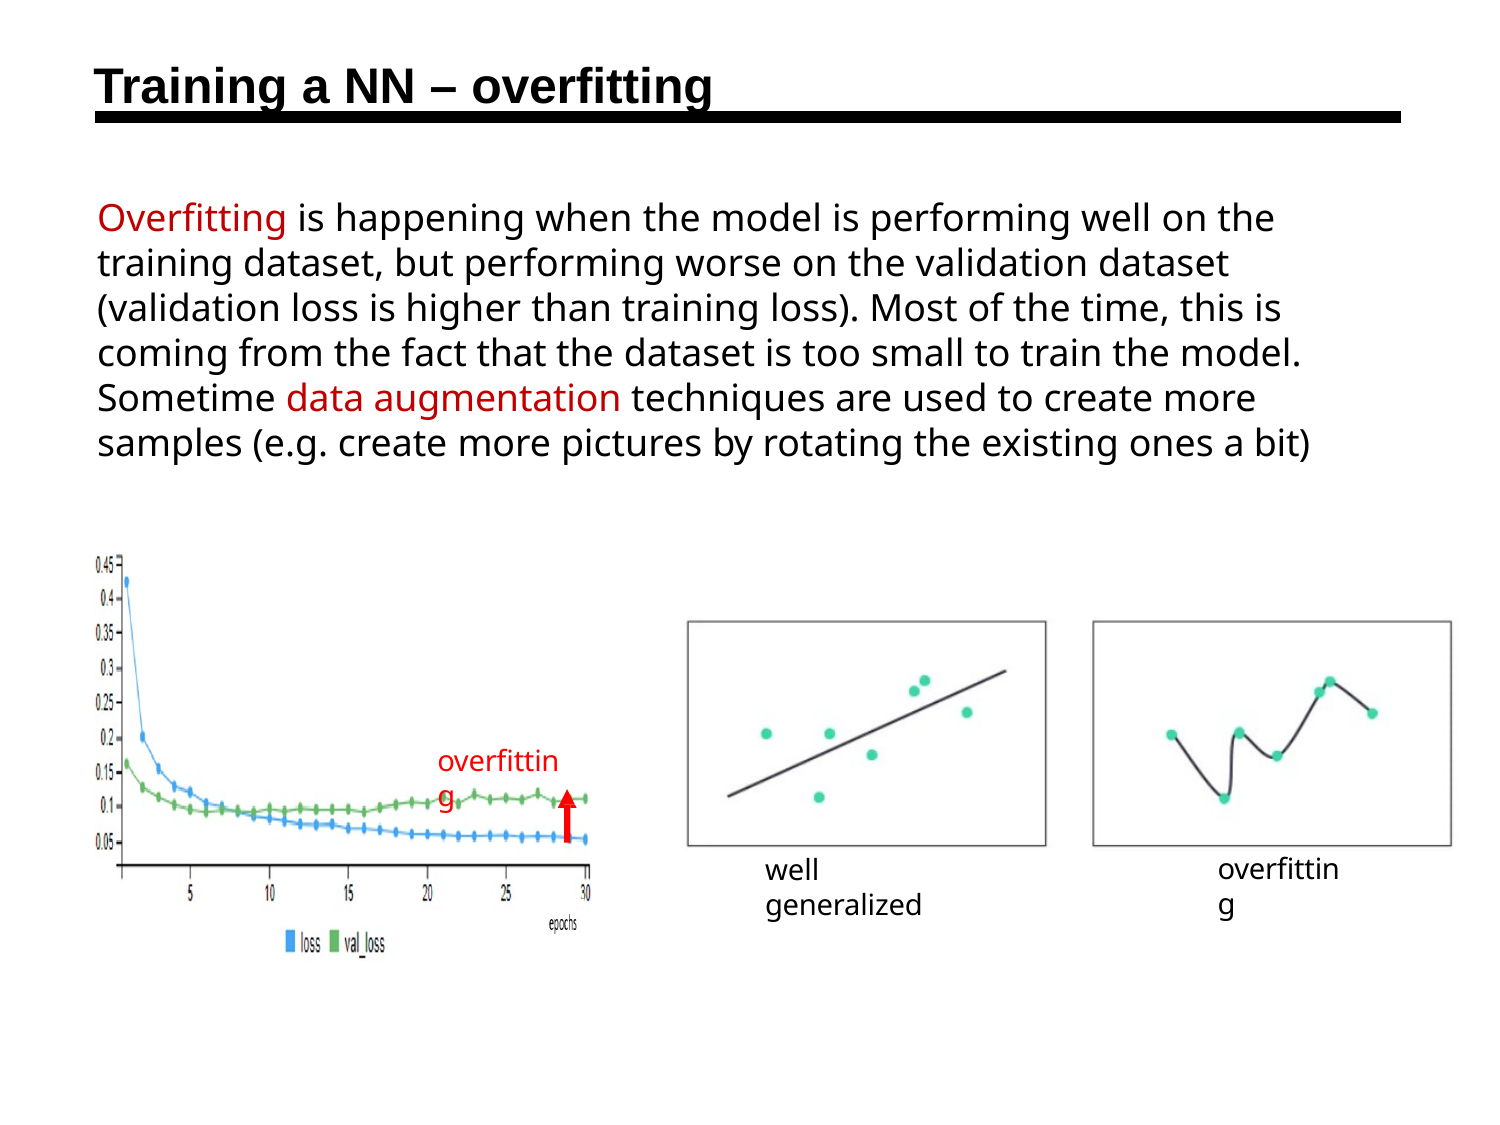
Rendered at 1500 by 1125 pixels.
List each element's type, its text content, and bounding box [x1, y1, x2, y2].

title Training a NN – overfitting [86, 33, 1019, 242]
list Overfitting is happening when the model is performing well on the training dataset, but performing worse on the validation dataset (validation loss is higher than training loss). Most of the time, this is coming from the fact that the dataset is too small to train the model. Sometime data augmentation techniques are used to create more samples (e.g. create more pictures by rotating the existing ones a bit) [94, 191, 1337, 832]
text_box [93, 552, 592, 961]
text_box overfitting [1215, 860, 1347, 921]
text_box well generalized [762, 860, 977, 921]
picture [682, 617, 1458, 851]
